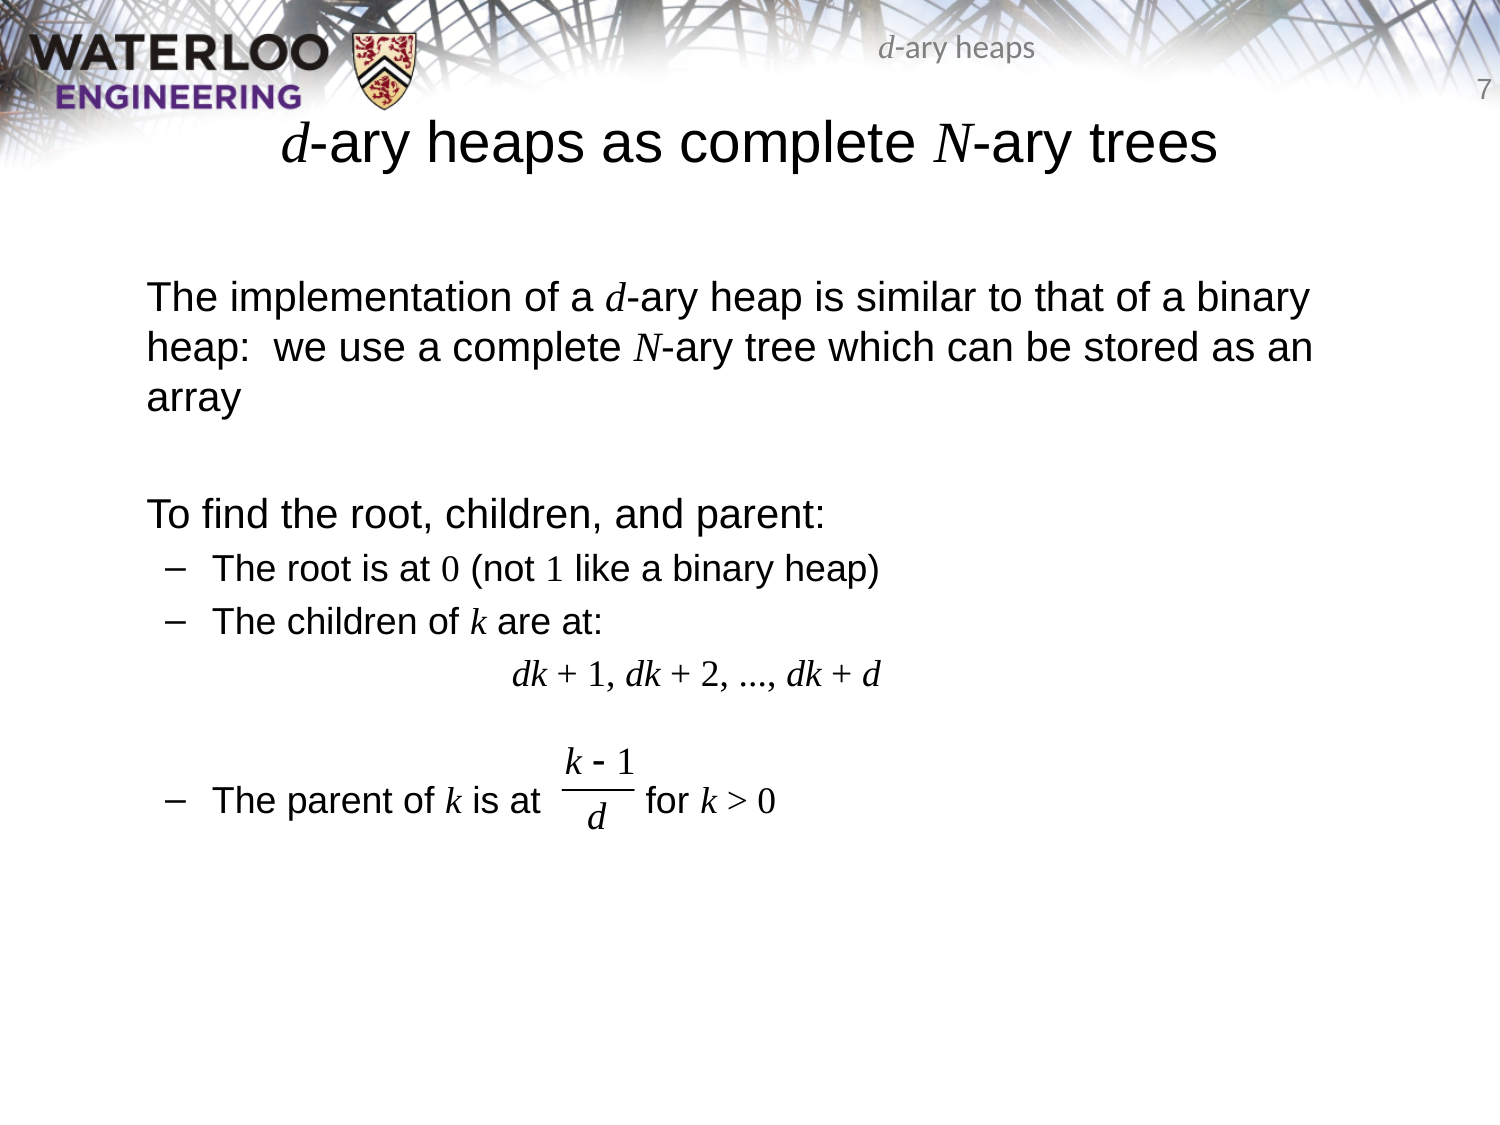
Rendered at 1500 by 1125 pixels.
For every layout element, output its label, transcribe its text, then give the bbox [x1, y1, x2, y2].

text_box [555, 735, 644, 838]
list The implementation of a d-ary heap is similar to that of a binary heap: we use a complete N-ary tree which can be stored as an array To find the root, children, and parent: The root is at 0 (not 1 like a binary heap) The children of k are at: dk + 1, dk + 2, ..., dk + d The parent of k is at for k > 0 [74, 262, 1426, 1006]
picture [0, 0, 1500, 1125]
title d-ary heaps as complete N-ary trees [74, 44, 1426, 233]
